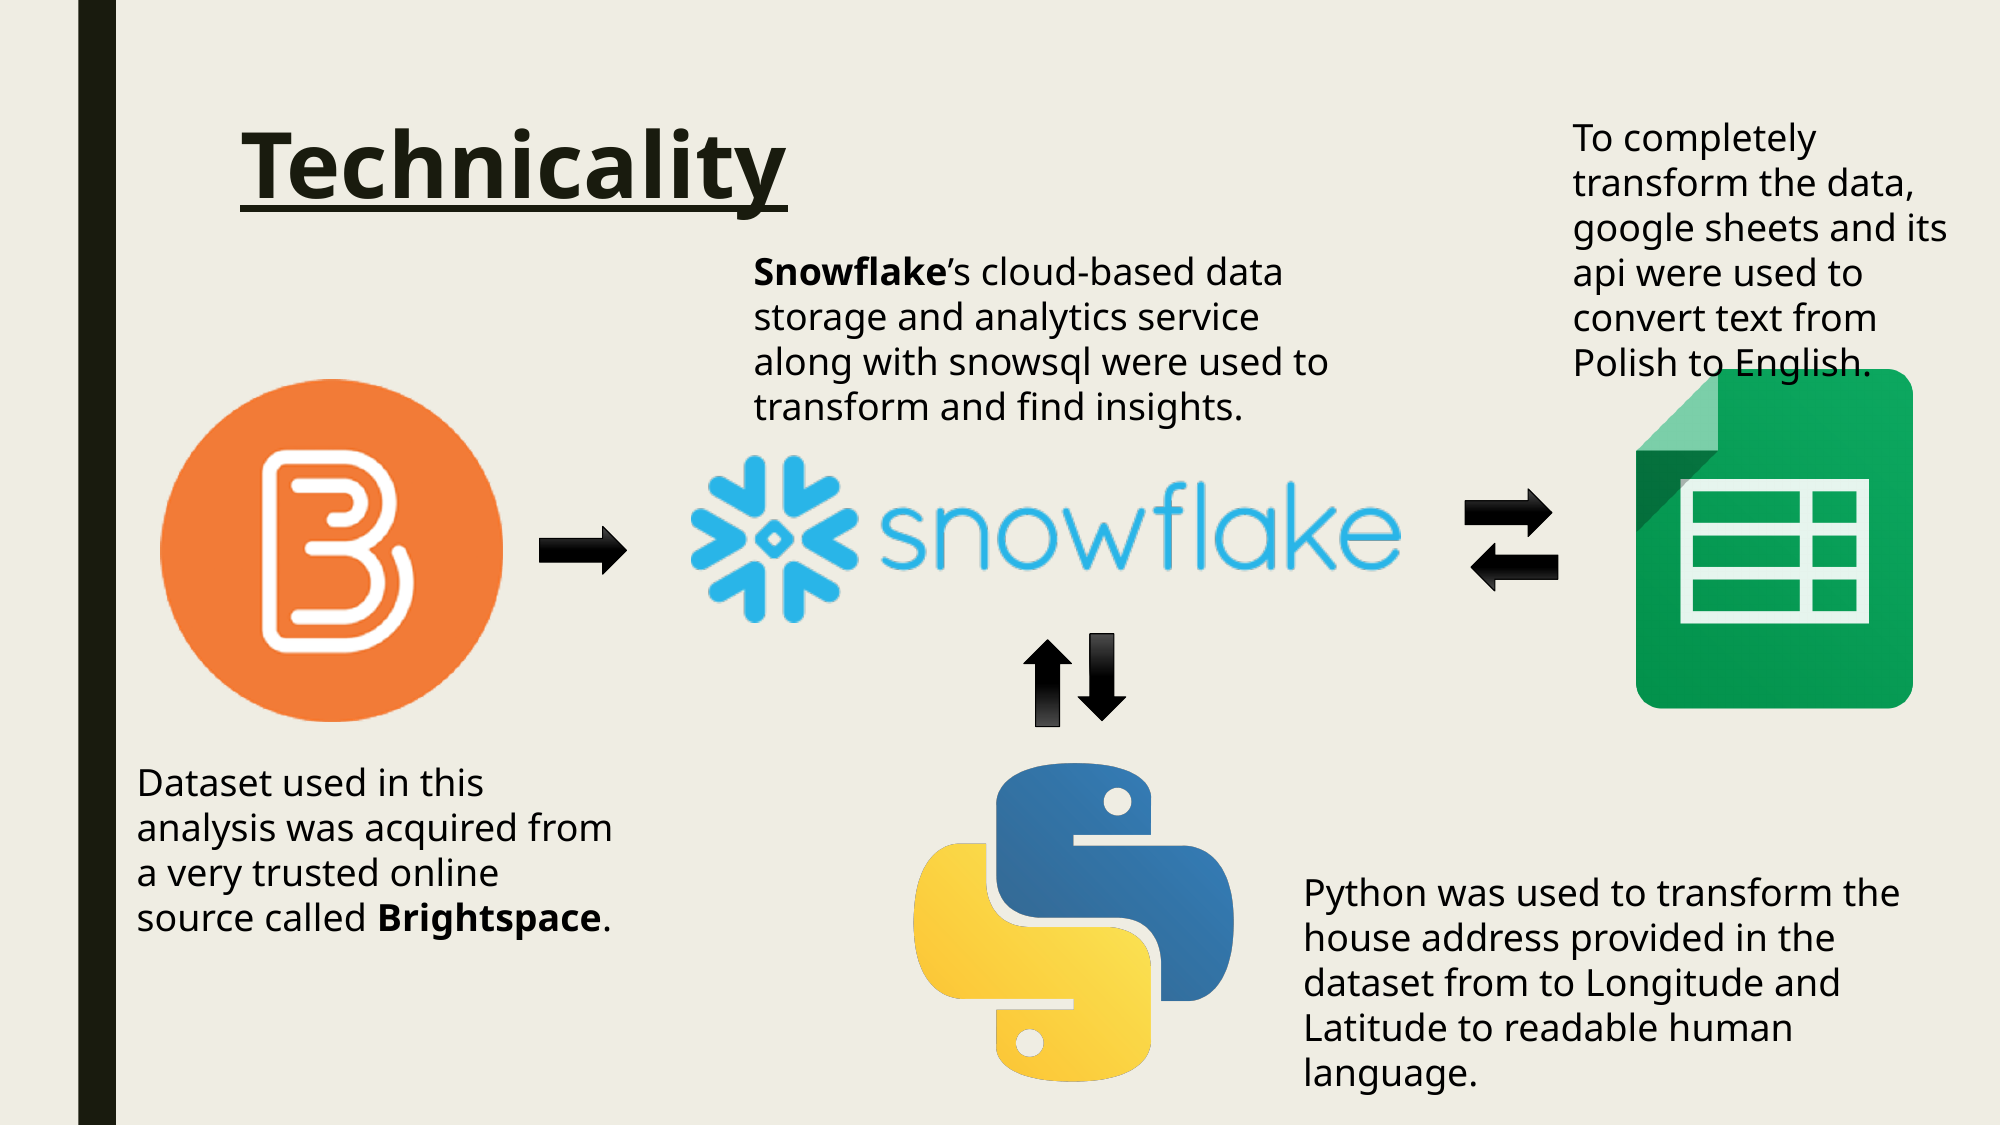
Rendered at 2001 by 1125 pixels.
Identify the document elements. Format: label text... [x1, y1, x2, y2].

picture [691, 454, 1401, 623]
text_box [1028, 629, 1122, 732]
text_box To completely transform the data, google sheets and its api were used to convert text from Polish to English. [1557, 106, 1983, 392]
picture [1586, 350, 1963, 727]
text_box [1465, 488, 1558, 591]
text_box Python was used to transform the house address provided in the dataset from to Longitude and Latitude to readable human language. [1288, 861, 1983, 1101]
text_box Snowflake’s cloud-based data storage and analytics service along with snowsql were used to transform and find insights. [738, 240, 1378, 436]
picture [903, 751, 1247, 1095]
text_box Dataset used in this analysis was acquired from a very trusted online source called Brightspace. [121, 751, 638, 947]
text_box [539, 525, 627, 575]
title Technicality [225, 112, 1557, 357]
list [160, 378, 503, 722]
